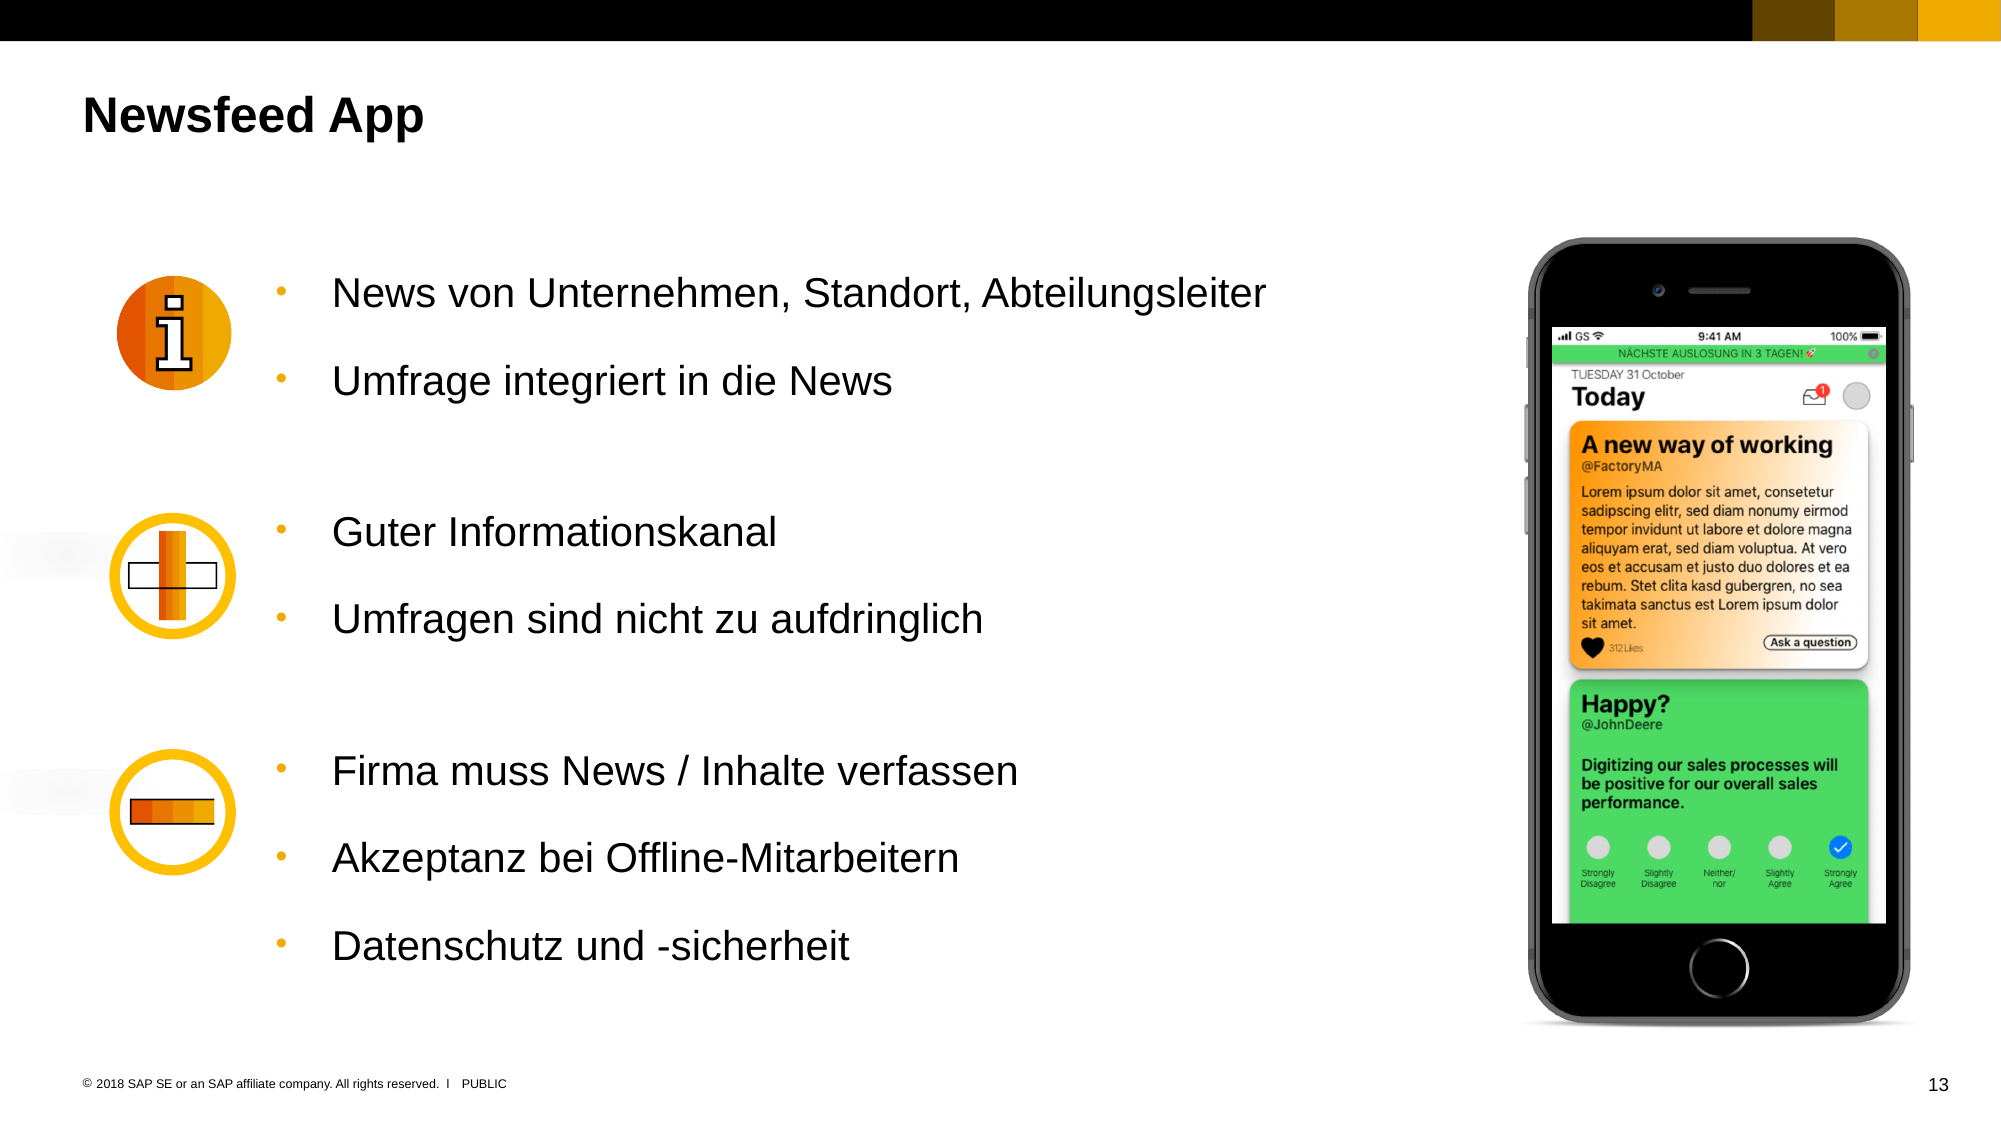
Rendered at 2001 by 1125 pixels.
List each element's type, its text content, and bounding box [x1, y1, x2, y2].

picture [114, 753, 231, 871]
picture [114, 517, 231, 635]
list News von Unternehmen, Standort, Abteilungsleiter Umfrage integriert in die News Guter Informationskanal Umfragen sind nicht zu aufdringlich Firma muss News / Inhalte verfassen Akzeptanz bei Offline-Mitarbeitern Datenschutz und -sicherheit [275, 265, 1518, 1040]
picture [1524, 235, 1918, 1040]
picture [76, 235, 271, 430]
title Newsfeed App [82, 82, 1918, 144]
